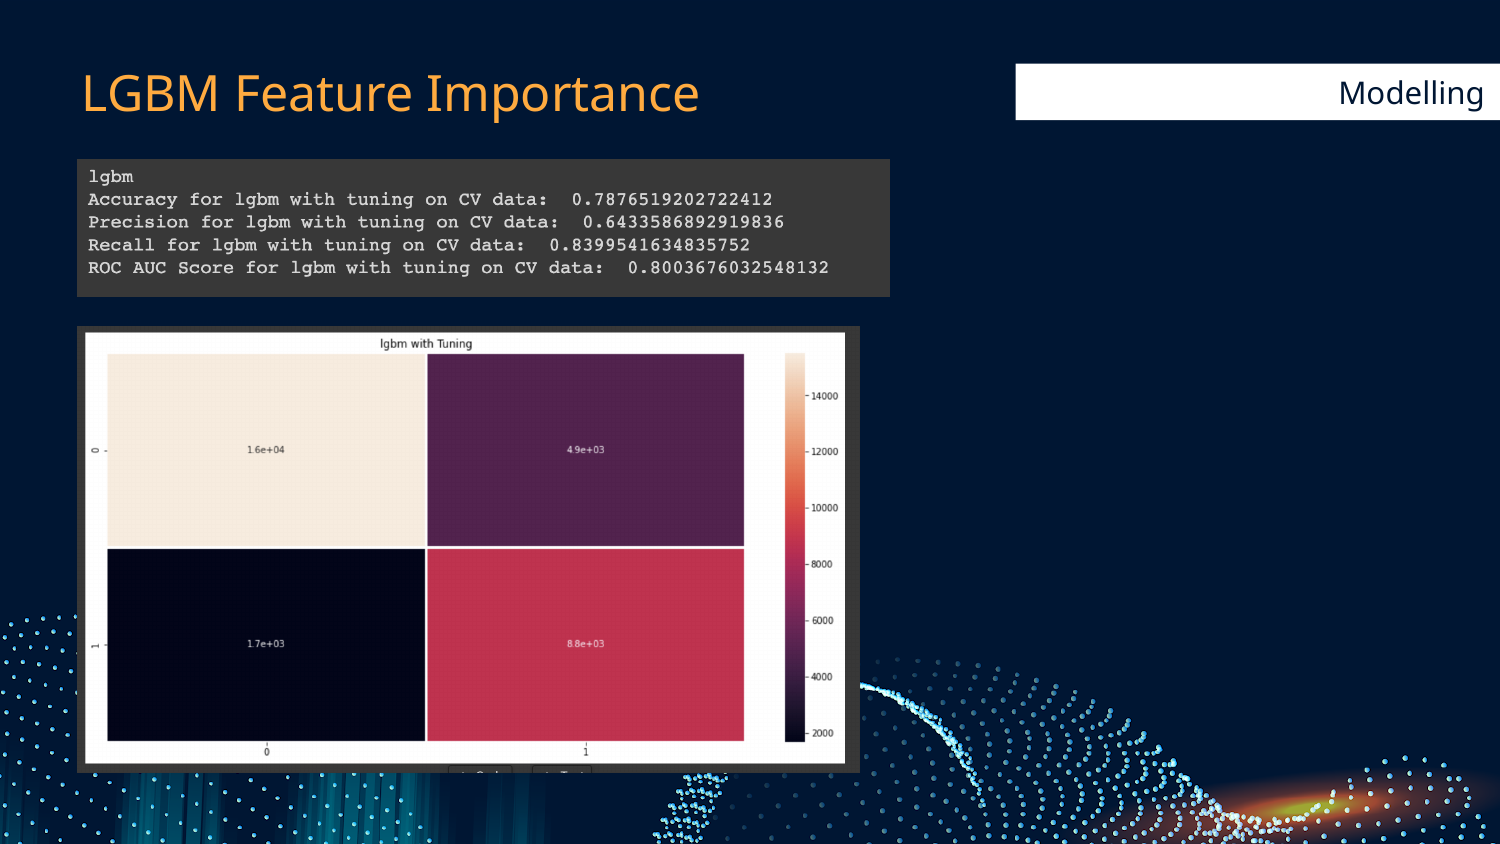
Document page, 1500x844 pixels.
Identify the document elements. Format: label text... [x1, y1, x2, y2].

picture [0, 0, 1500, 844]
picture [161, 805, 167, 816]
title LGBM Feature Importance [66, 63, 980, 121]
title Modelling [1015, 63, 1500, 121]
